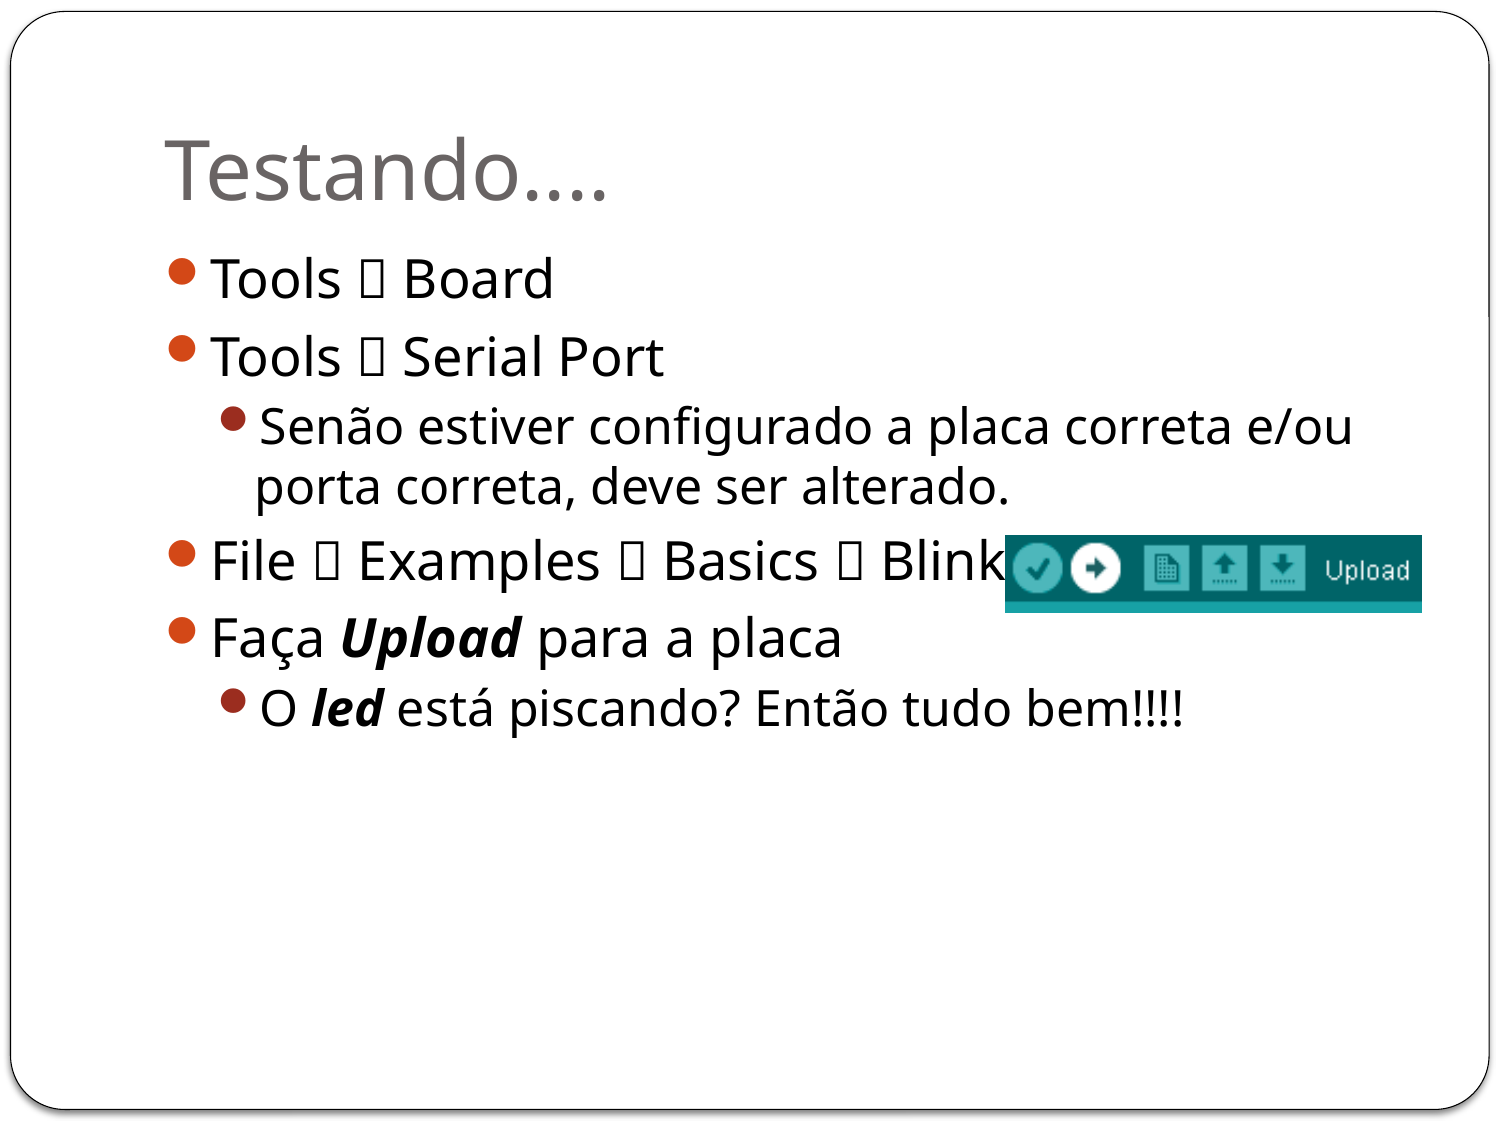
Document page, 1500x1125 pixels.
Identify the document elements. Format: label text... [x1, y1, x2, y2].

title Testando.... [150, 45, 1425, 233]
list Tools  Board Tools  Serial Port Senão estiver configurado a placa correta e/ou porta correta, deve ser alterado. File  Examples  Basics  Blink Faça Upload para a placa O led está piscando? Então tudo bem!!!! [150, 237, 1425, 988]
picture [1005, 535, 1422, 613]
